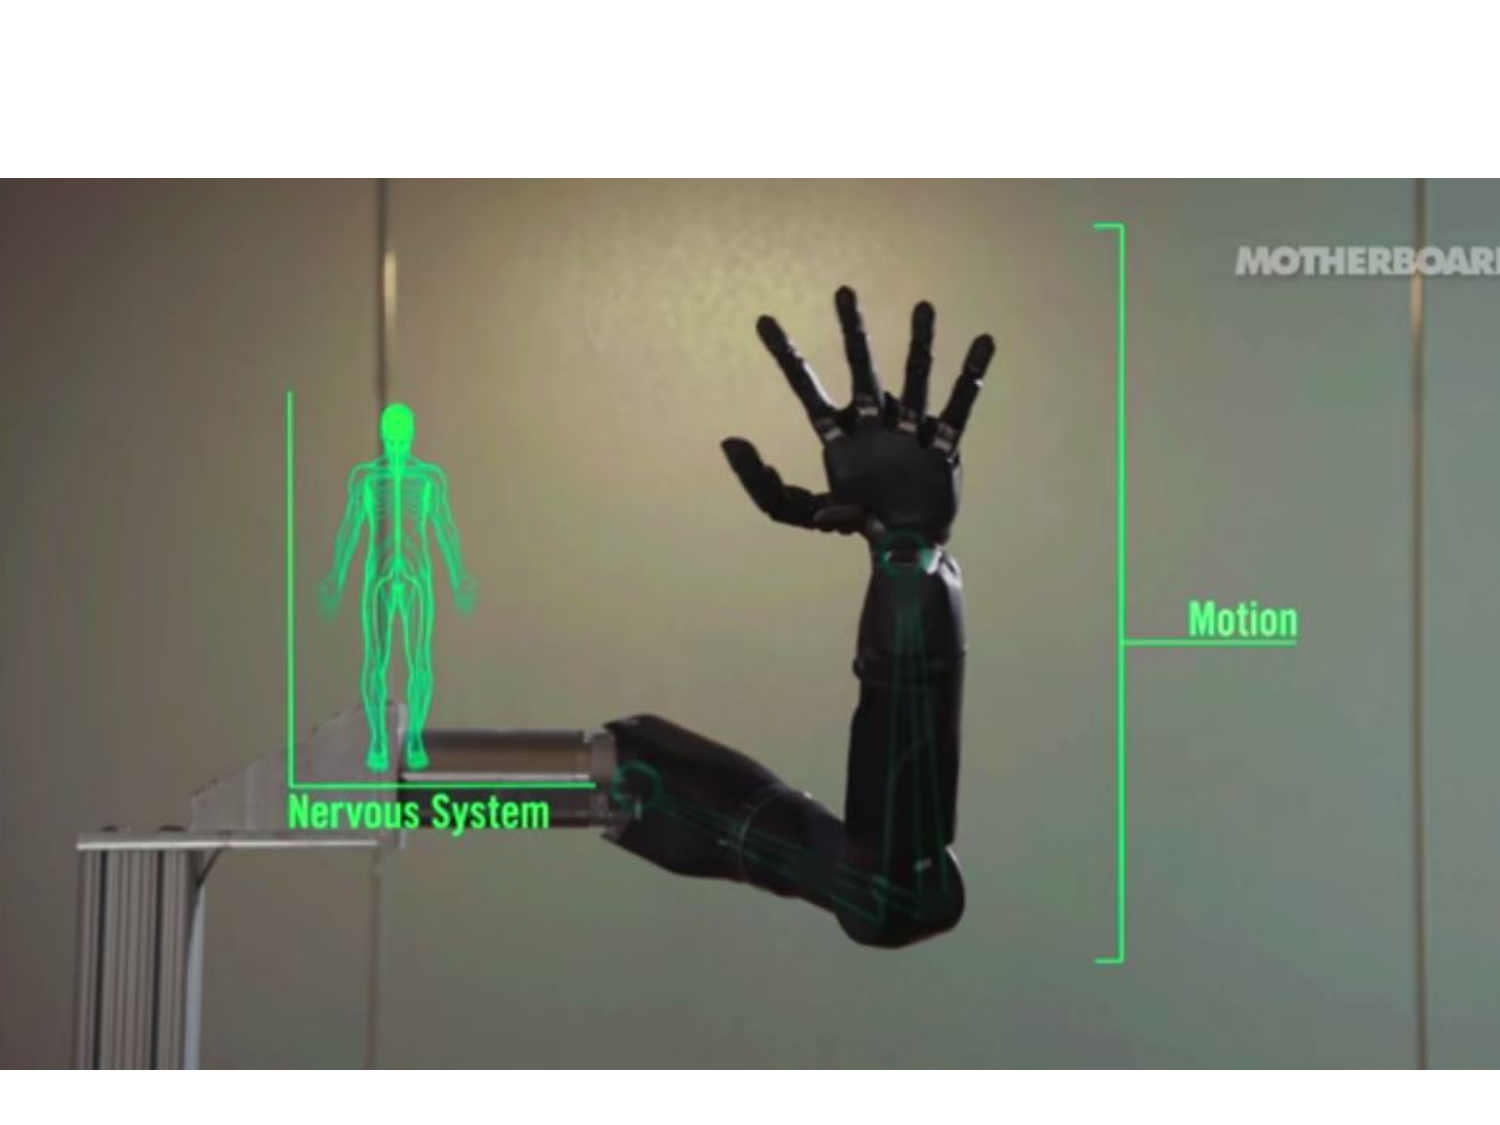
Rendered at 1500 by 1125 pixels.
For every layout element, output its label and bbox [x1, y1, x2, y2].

picture [0, 178, 1500, 1070]
